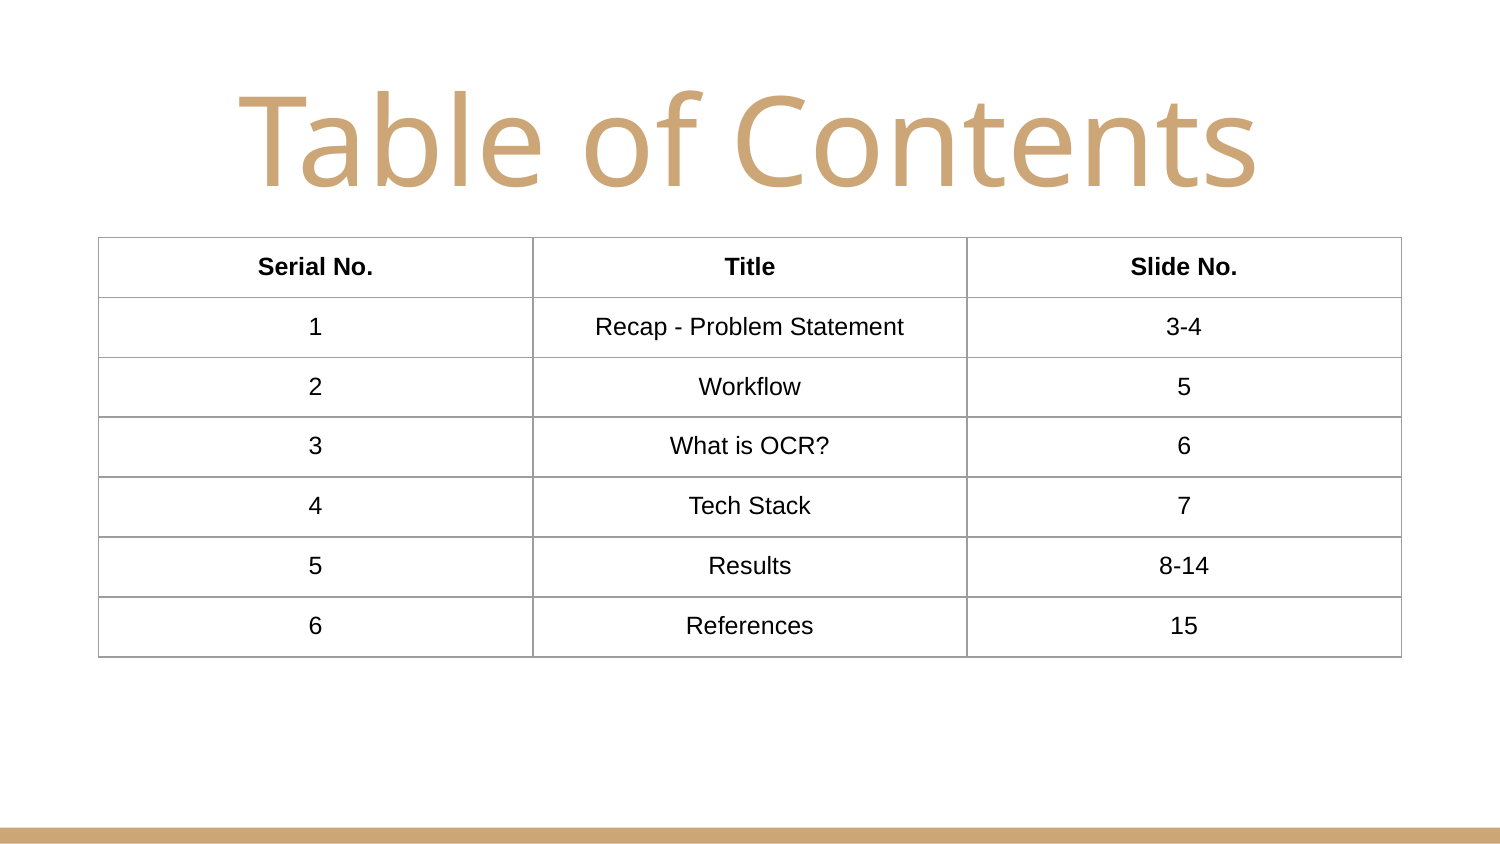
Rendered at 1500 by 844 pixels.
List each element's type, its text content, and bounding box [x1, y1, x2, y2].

table_cell 5 [99, 538, 532, 596]
table_header Title [534, 238, 966, 297]
table_cell 4 [99, 478, 532, 536]
table_cell 7 [968, 478, 1401, 536]
table_cell Recap - Problem Statement [534, 298, 966, 357]
table_cell 3-4 [968, 298, 1401, 357]
table_cell 8-14 [968, 538, 1401, 596]
table_cell Workflow [534, 358, 966, 416]
table_cell 5 [968, 358, 1401, 416]
table_cell What is OCR? [534, 418, 966, 476]
title Table of Contents [51, 45, 1449, 226]
table_cell 1 [99, 298, 532, 357]
table_cell 3 [99, 418, 532, 476]
table_cell Tech Stack [534, 478, 966, 536]
table_cell Results [534, 538, 966, 596]
table_header Serial No. [99, 238, 532, 297]
table_cell 15 [968, 598, 1401, 656]
table_cell 6 [968, 418, 1401, 476]
table_header Slide No. [968, 238, 1401, 297]
table_cell References [534, 598, 966, 656]
table_cell 6 [99, 598, 532, 656]
table_cell 2 [99, 358, 532, 416]
